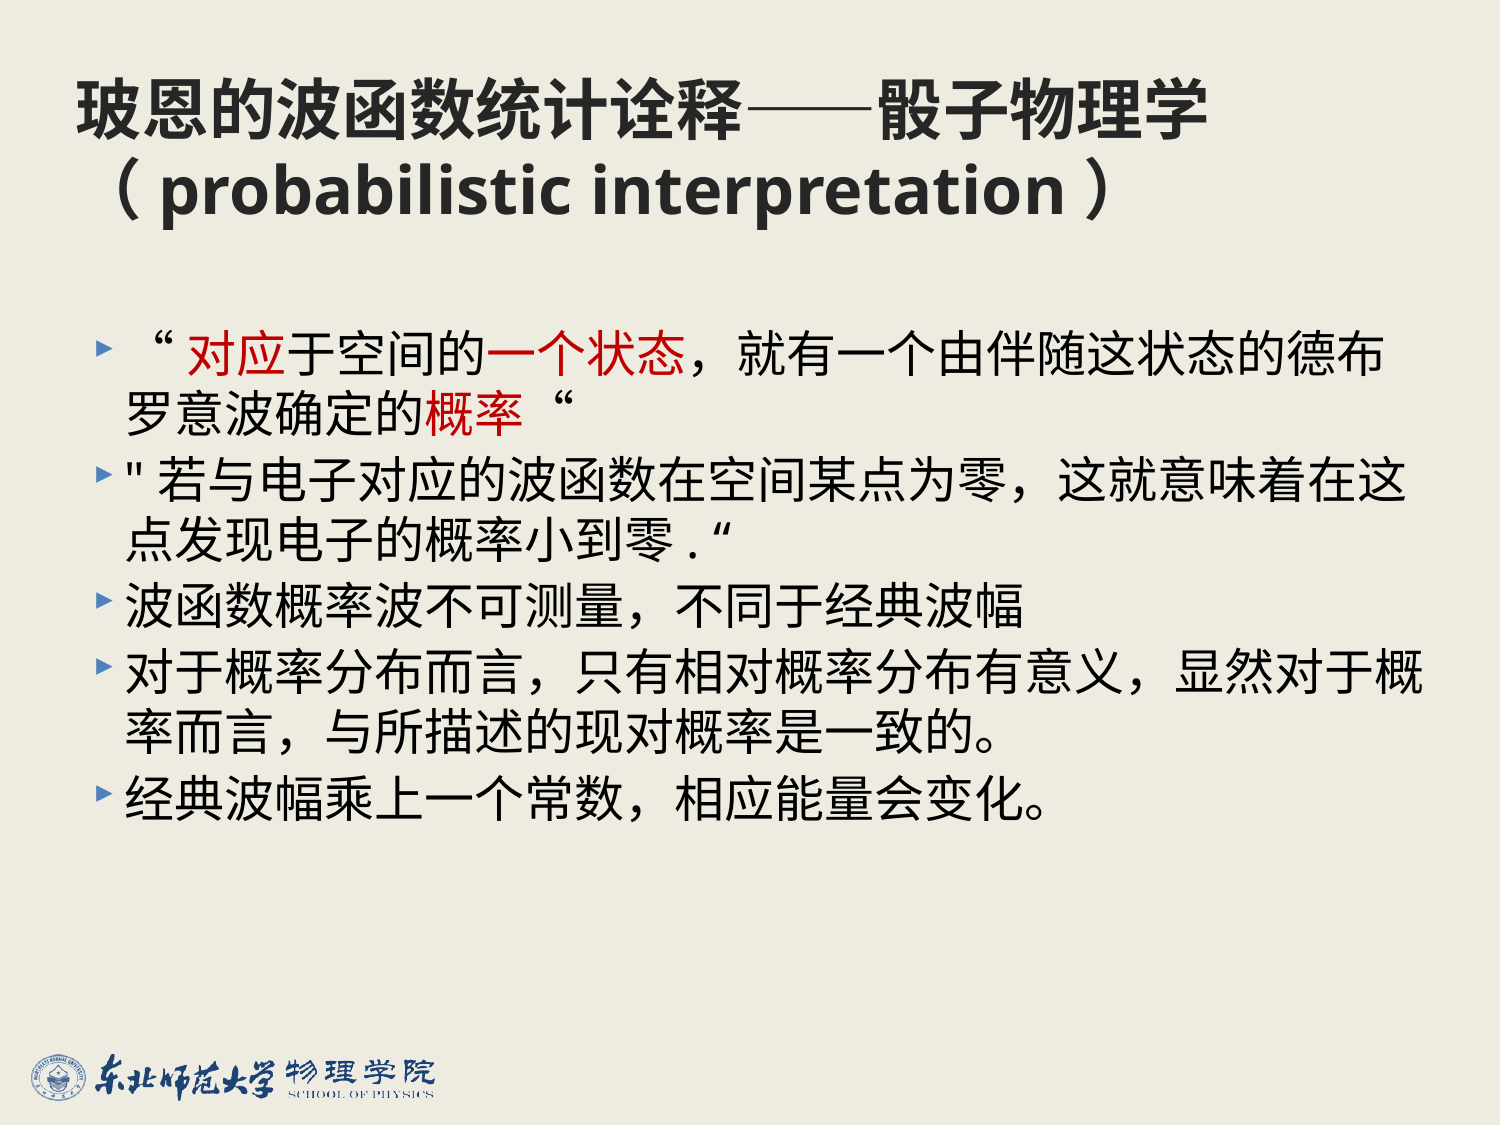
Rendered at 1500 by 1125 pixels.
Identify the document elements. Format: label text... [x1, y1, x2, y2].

picture [20, 1054, 440, 1101]
title 玻恩的波函数统计诠释——骰子物理学（probabilistic interpretation） [60, 42, 1308, 253]
